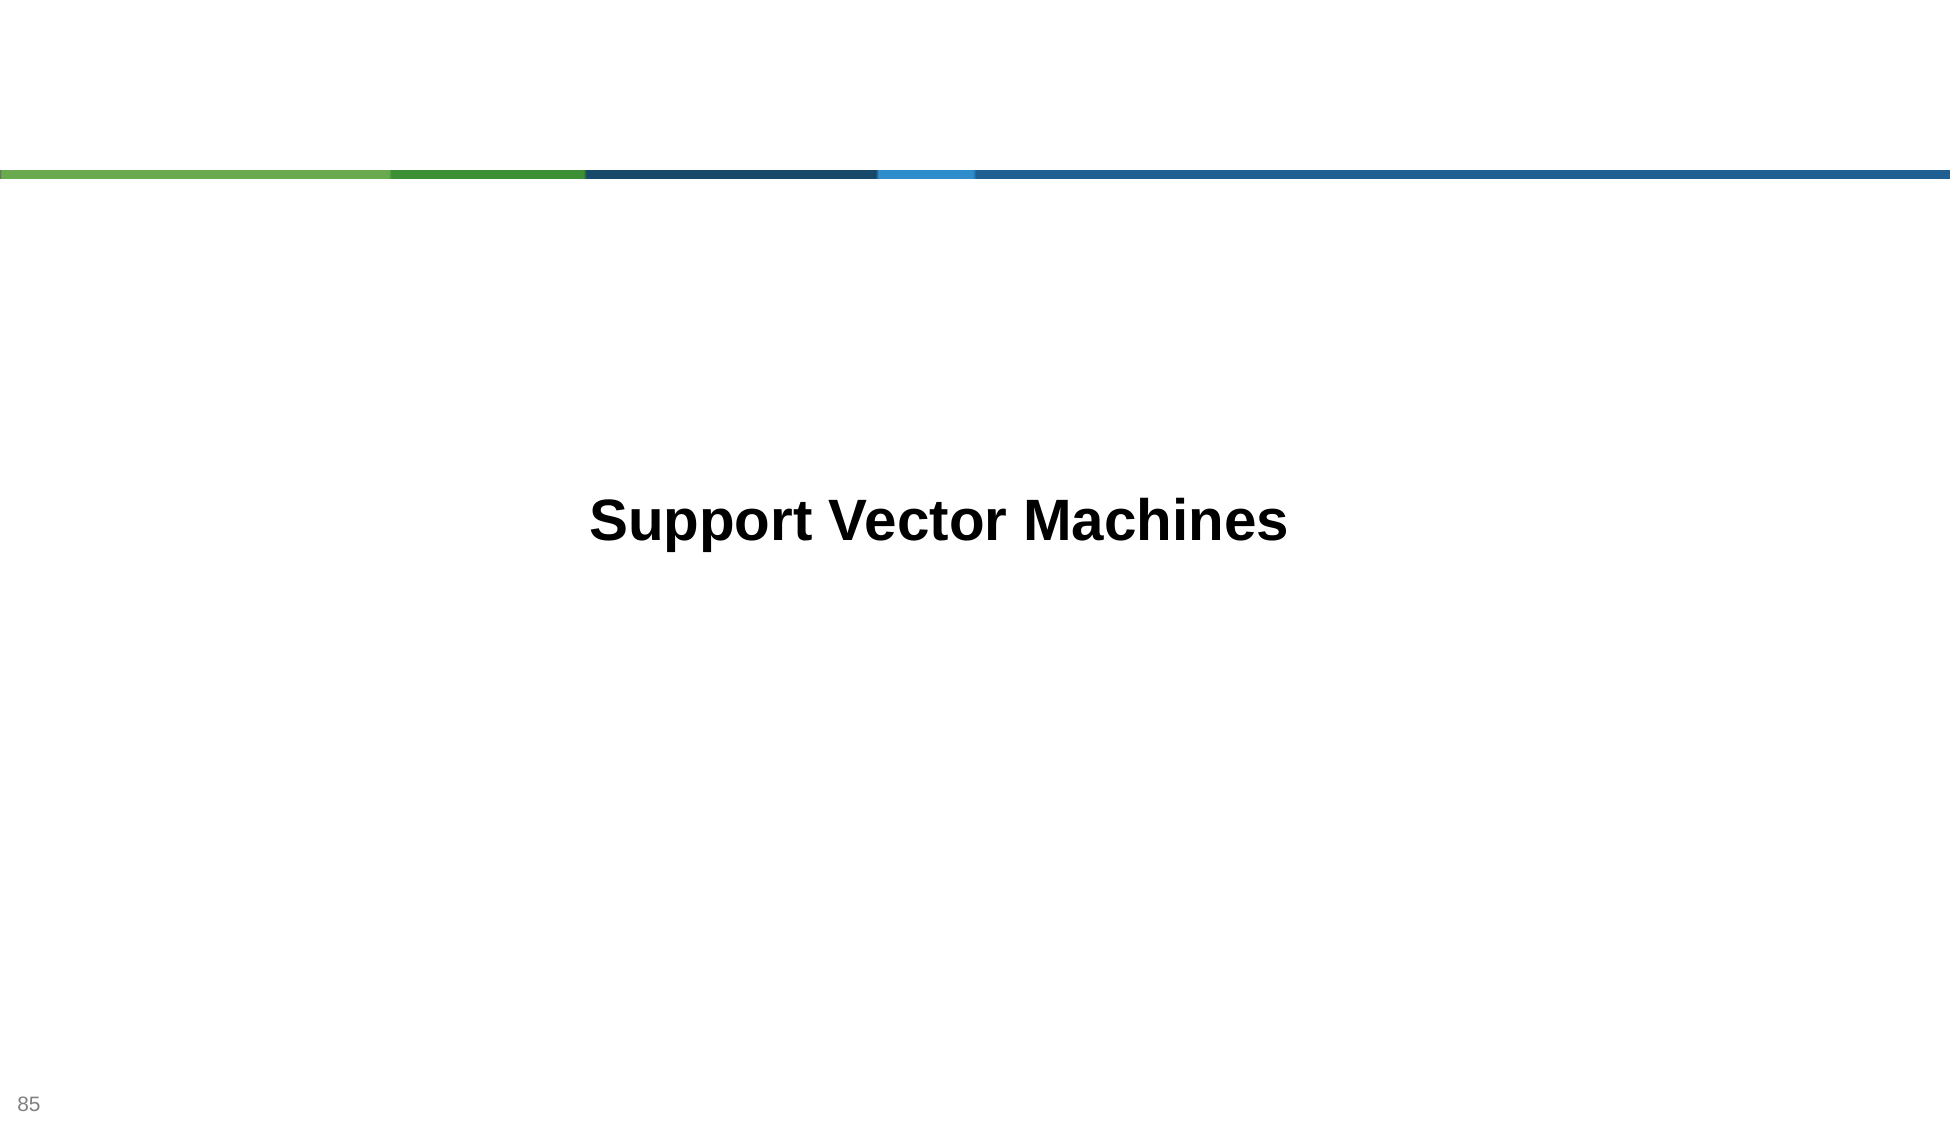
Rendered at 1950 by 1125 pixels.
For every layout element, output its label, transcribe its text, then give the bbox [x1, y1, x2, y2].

text_box Support Vector Machines [462, 474, 1417, 560]
picture [0, 170, 1950, 179]
